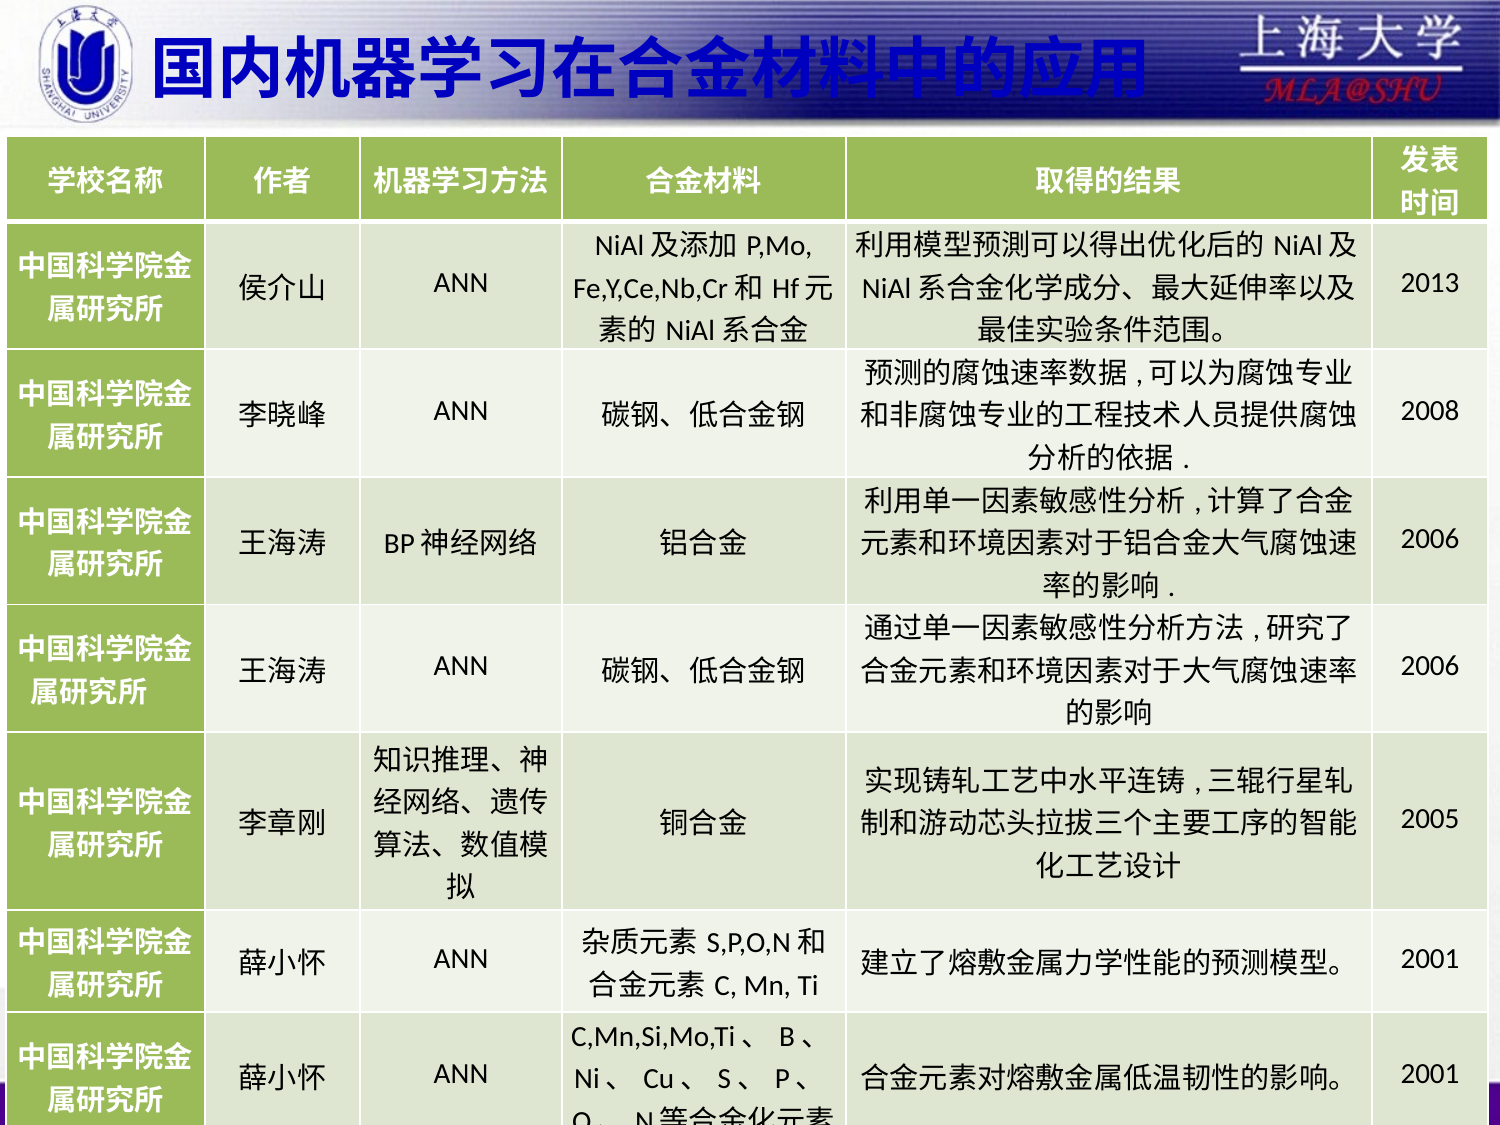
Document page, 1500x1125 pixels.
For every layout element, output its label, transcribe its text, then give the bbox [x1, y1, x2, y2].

table_cell 王海涛 [206, 478, 359, 604]
table_cell 薛小怀 [206, 1013, 359, 1125]
table_cell 李晓峰 [206, 350, 359, 476]
table_cell 2005 [1373, 733, 1487, 909]
table_header 作者 [206, 137, 359, 219]
table_cell 2006 [1373, 478, 1487, 604]
table_cell 利用模型预測可以得出优化后的NiAl及NiAl系合金化学成分、最大延伸率以及最佳实验条件范围。 [847, 224, 1371, 348]
table_cell 中国科学院金属研究所 [7, 1013, 204, 1125]
table_cell 中国科学院金属研究所 [7, 478, 204, 604]
table_cell 碳钢、低合金钢 [563, 605, 845, 731]
picture [1489, 141, 1500, 1125]
table_cell C,Mn,Si,Mo,Ti、B、Ni、Cu、S、P、O、N等合金化元素 [563, 1013, 845, 1125]
table_header 发表 时间 [1373, 137, 1487, 219]
table_cell 杂质元素S,P,O,N和合金元素C, Mn, Ti [563, 911, 845, 1011]
table_cell 通过单一因素敏感性分析方法,研究了合金元素和环境因素对于大气腐蚀速率的影响 [847, 605, 1371, 731]
picture [0, 0, 1500, 1125]
table_header 学校名称 [7, 137, 204, 219]
table_cell ANN [361, 911, 561, 1011]
table_cell 建立了熔敷金属力学性能的预测模型。 [847, 911, 1371, 1011]
table_cell 中国科学院金属研究所 [7, 733, 204, 909]
table_cell 2006 [1373, 605, 1487, 731]
table_cell 铝合金 [563, 478, 845, 604]
table_cell 碳钢、低合金钢 [563, 350, 845, 476]
table_cell 预测的腐蚀速率数据,可以为腐蚀专业和非腐蚀专业的工程技术人员提供腐蚀分析的依据. [847, 350, 1371, 476]
table_cell 李章刚 [206, 733, 359, 909]
table_cell 中国科学院金属研究所 [7, 224, 204, 348]
table_cell ANN [361, 1013, 561, 1125]
table_cell 利用单一因素敏感性分析,计算了合金元素和环境因素对于铝合金大气腐蚀速率的影响. [847, 478, 1371, 604]
table_cell BP神经网络 [361, 478, 561, 604]
table_cell 2008 [1373, 350, 1487, 476]
title 国内机器学习在合金材料中的应用 [135, 0, 1486, 131]
table_cell 知识推理、神经网络、遗传算法、数值模拟 [361, 733, 561, 909]
table_cell 2001 [1373, 1013, 1487, 1125]
table_cell 铜合金 [563, 733, 845, 909]
table_cell 侯介山 [206, 224, 359, 348]
table_cell 实现铸轧工艺中水平连铸,三辊行星轧制和游动芯头拉拔三个主要工序的智能化工艺设计 [847, 733, 1371, 909]
table_cell 合金元素对熔敷金属低温韧性的影响。 [847, 1013, 1371, 1125]
table_cell ANN [361, 350, 561, 476]
table_cell 2013 [1373, 224, 1487, 348]
table_cell 2001 [1373, 911, 1487, 1011]
table_cell ANN [361, 605, 561, 731]
table_header 取得的结果 [847, 137, 1371, 219]
table_cell ANN [361, 224, 561, 348]
table_cell NiAl及添加P,Mo, Fe,Y,Ce,Nb,Cr和Hf元素的NiAl系合金 [563, 224, 845, 348]
table_cell 中国科学院金属研究所 [7, 911, 204, 1011]
table_cell 薛小怀 [206, 911, 359, 1011]
table_cell 王海涛 [206, 605, 359, 731]
text_box [17, 132, 1500, 141]
table_cell 中国科学院金属研究所 [7, 350, 204, 476]
table_header 合金材料 [563, 137, 845, 219]
table_header 机器学习方法 [361, 137, 561, 219]
table_cell 中国科学院金属研究所 [7, 605, 204, 731]
